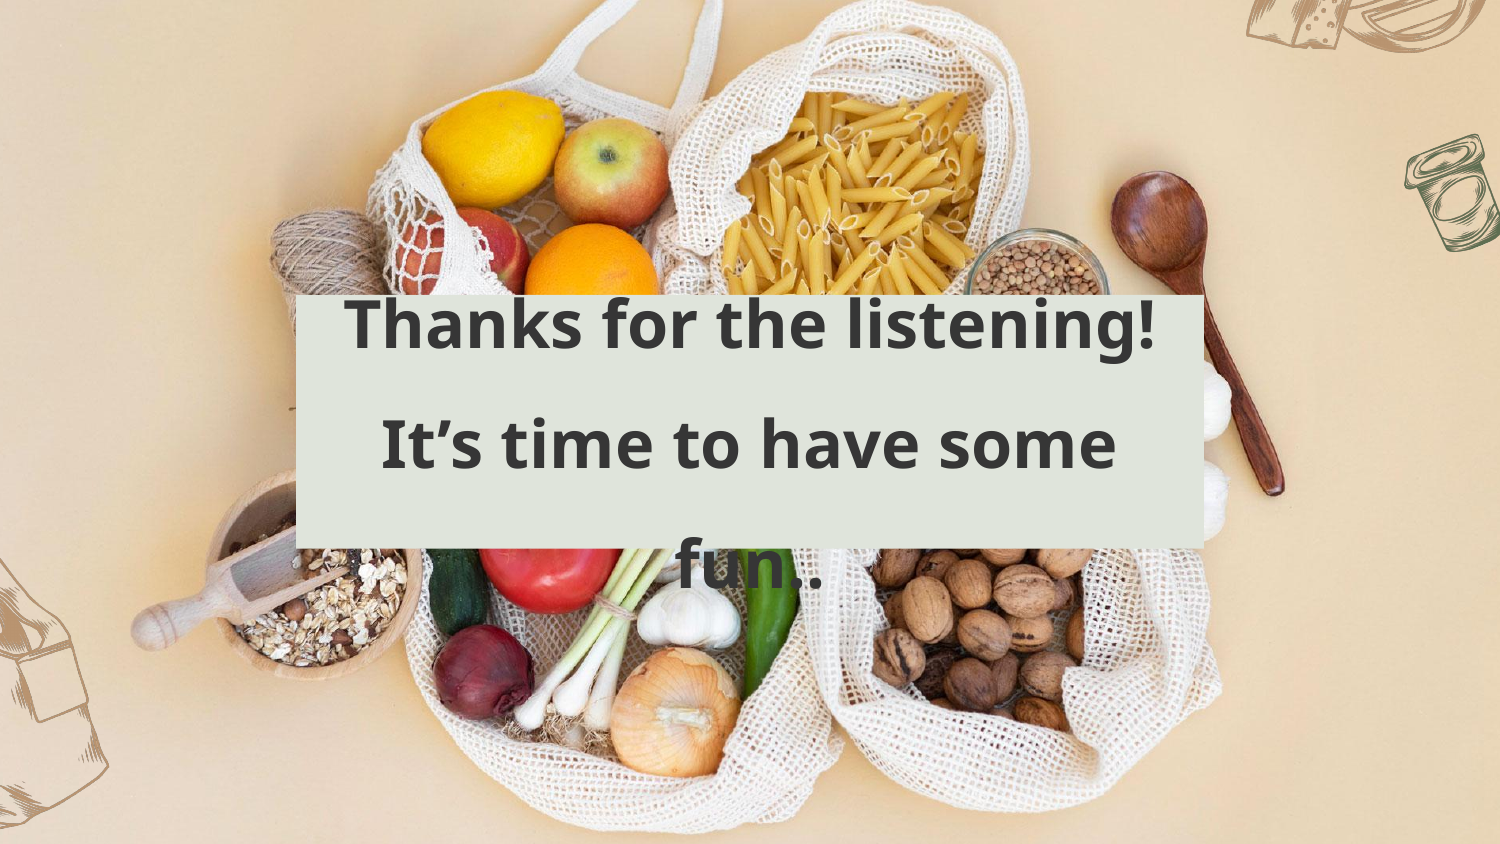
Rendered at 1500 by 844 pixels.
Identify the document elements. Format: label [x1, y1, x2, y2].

picture [0, 0, 1500, 844]
text_box [1229, 0, 1500, 264]
